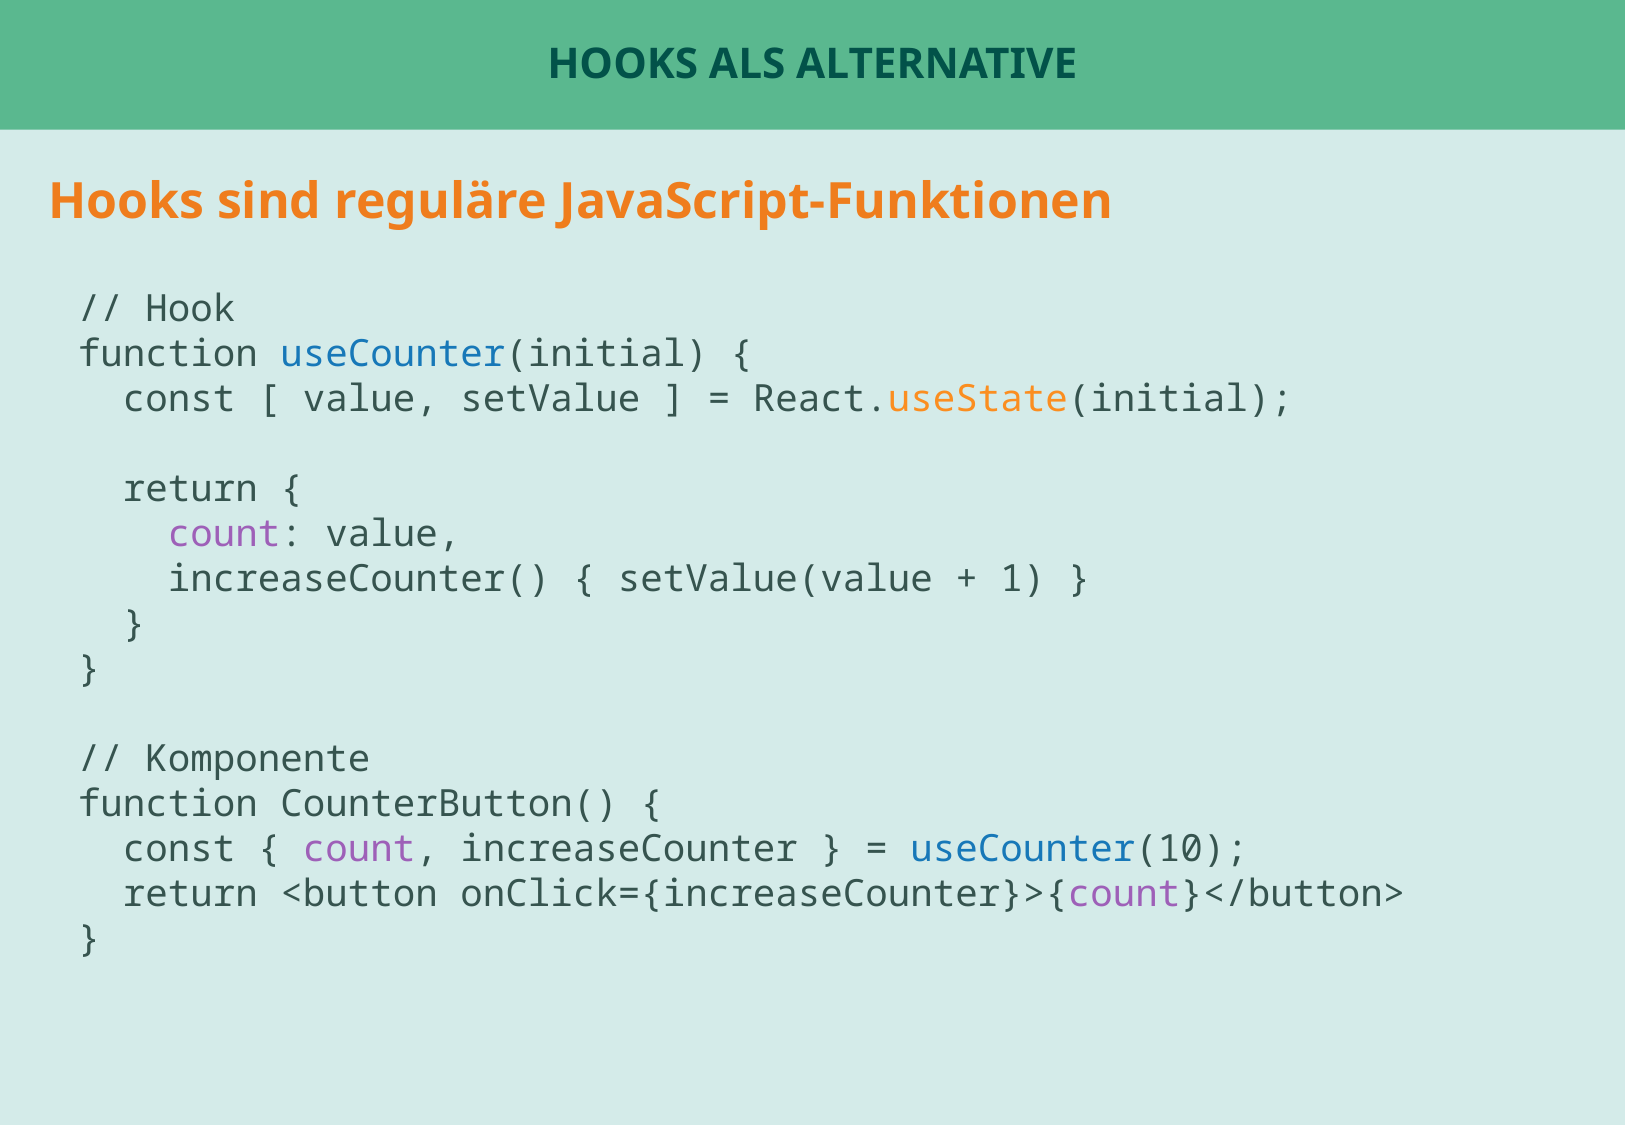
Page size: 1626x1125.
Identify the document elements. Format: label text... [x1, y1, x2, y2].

title Hooks als Alternative [0, 0, 1625, 130]
list Hooks sind reguläre JavaScript-Funktionen [33, 168, 1592, 1043]
text_box // Hook function useCounter(initial) { const [ value, setValue ] = React.useState(initial); return { count: value, increaseCounter() { setValue(value + 1) } } } // Komponente function CounterButton() { const { count, increaseCounter } = useCounter(10); return <button onClick={increaseCounter}>{count}</button> } [63, 276, 1562, 1057]
